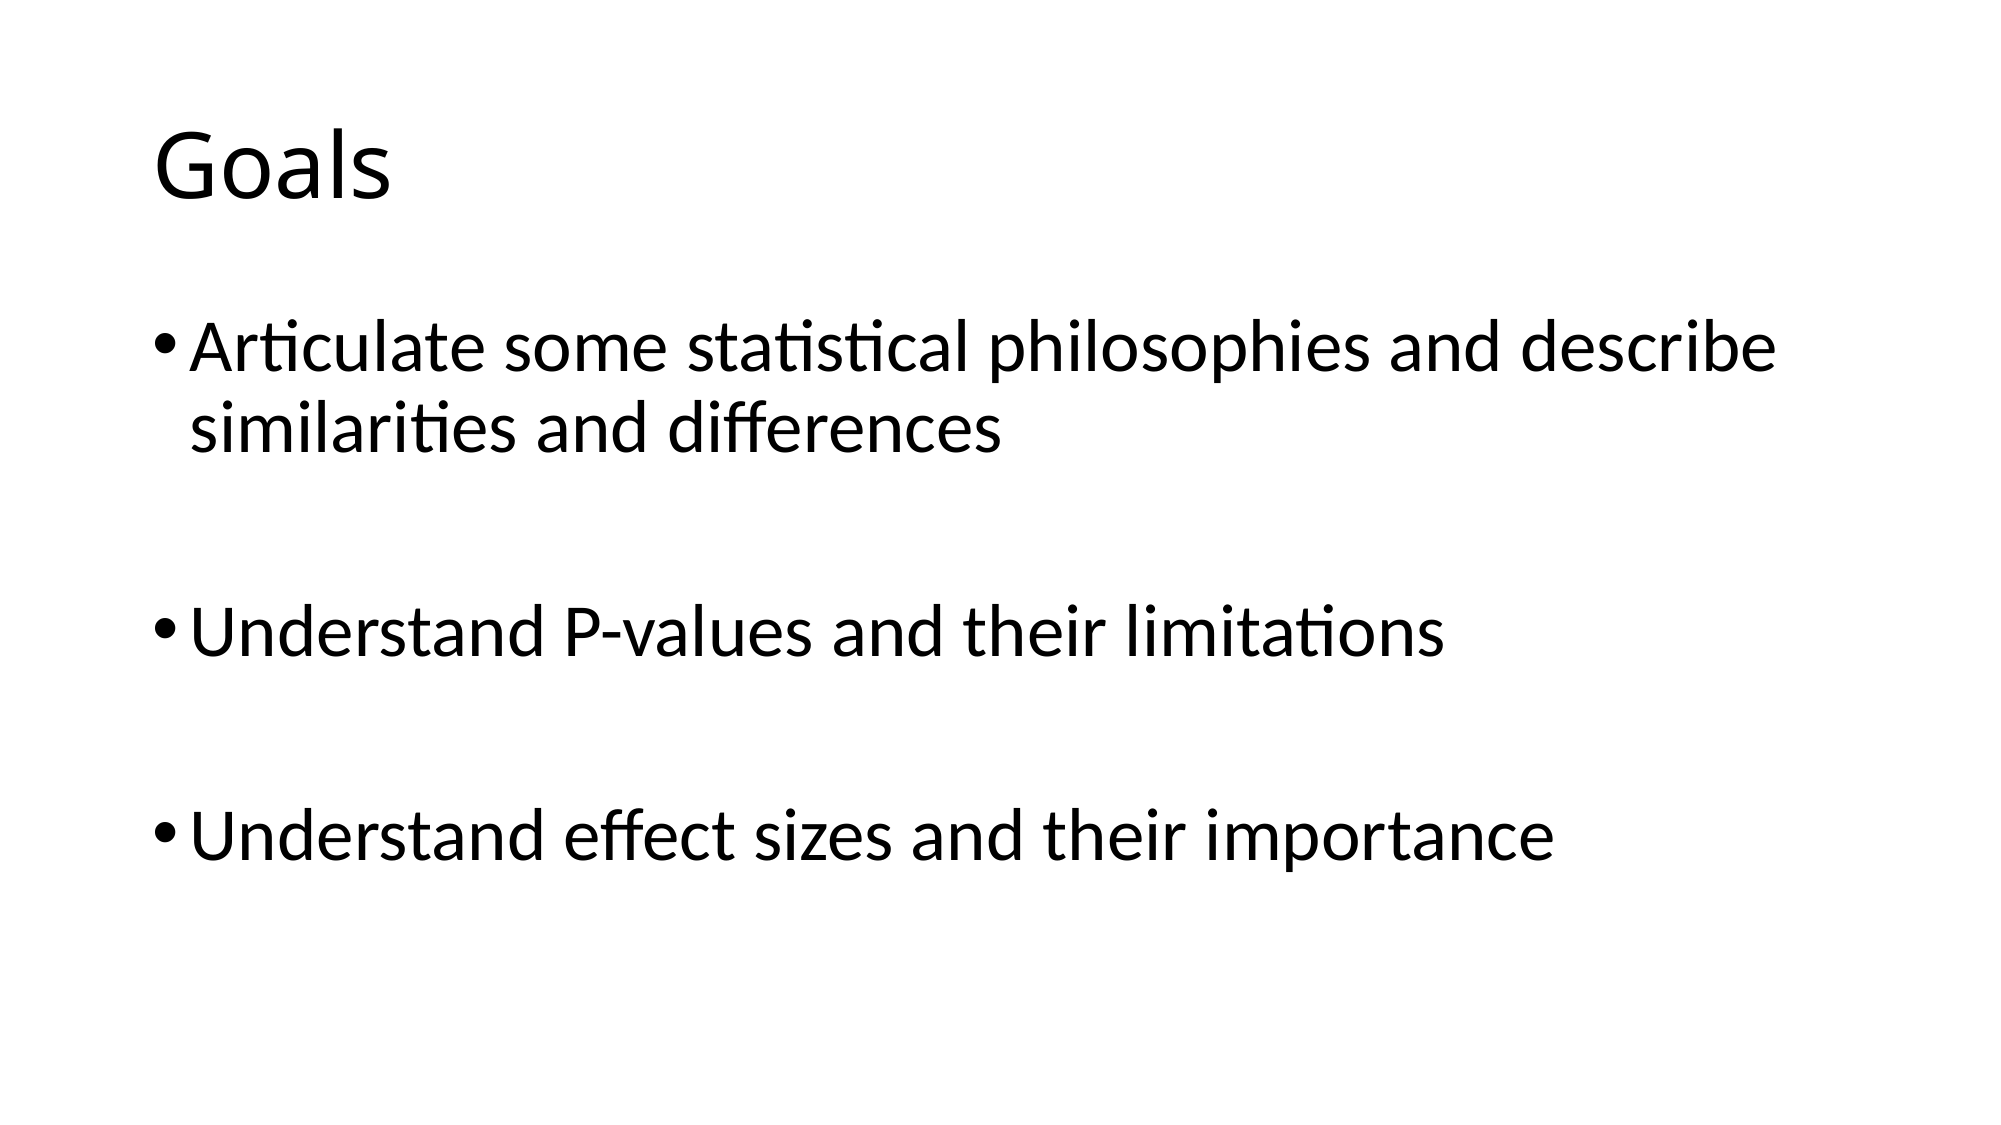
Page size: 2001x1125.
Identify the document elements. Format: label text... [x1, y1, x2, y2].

title Goals [137, 59, 1863, 278]
list Articulate some statistical philosophies and describe similarities and differences Understand P-values and their limitations Understand effect sizes and their importance [137, 299, 1863, 1014]
